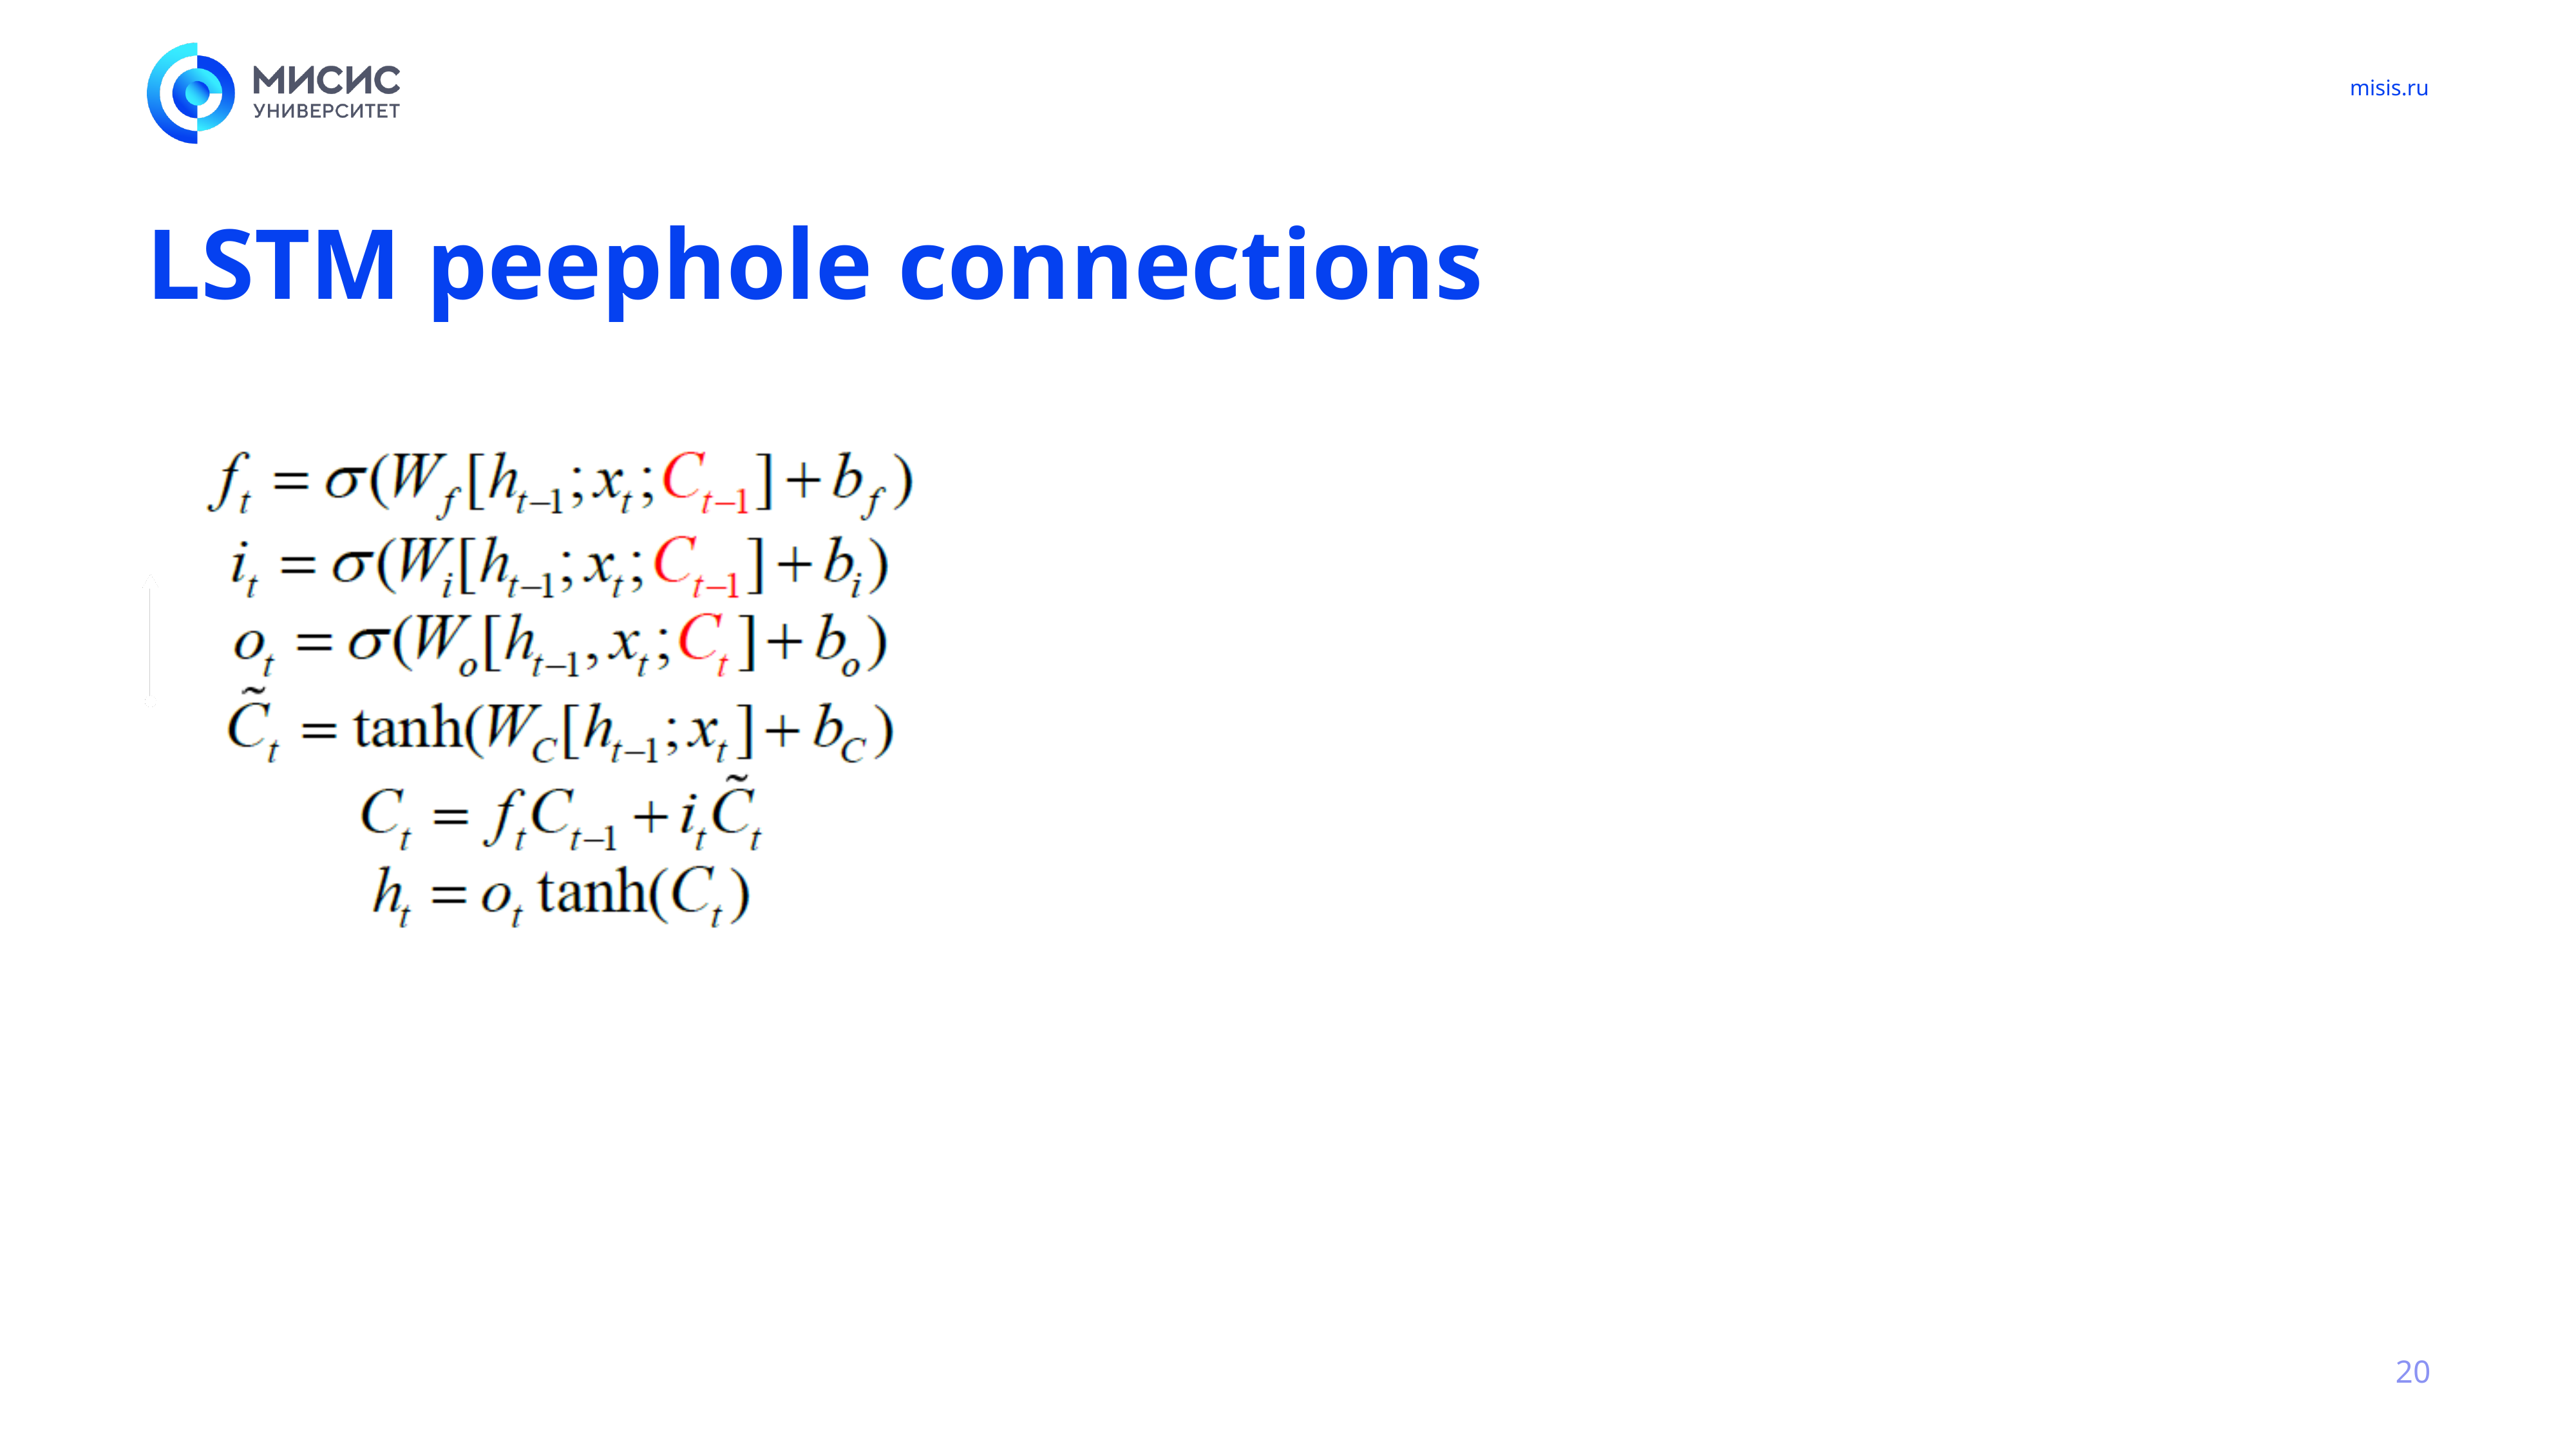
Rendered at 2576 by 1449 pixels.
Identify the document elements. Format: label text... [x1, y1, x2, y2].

title LSTM peephole connections [137, 223, 1649, 341]
picture [147, 42, 401, 144]
picture [141, 573, 158, 707]
picture [181, 424, 939, 967]
slide_number 20 [2092, 1334, 2441, 1412]
